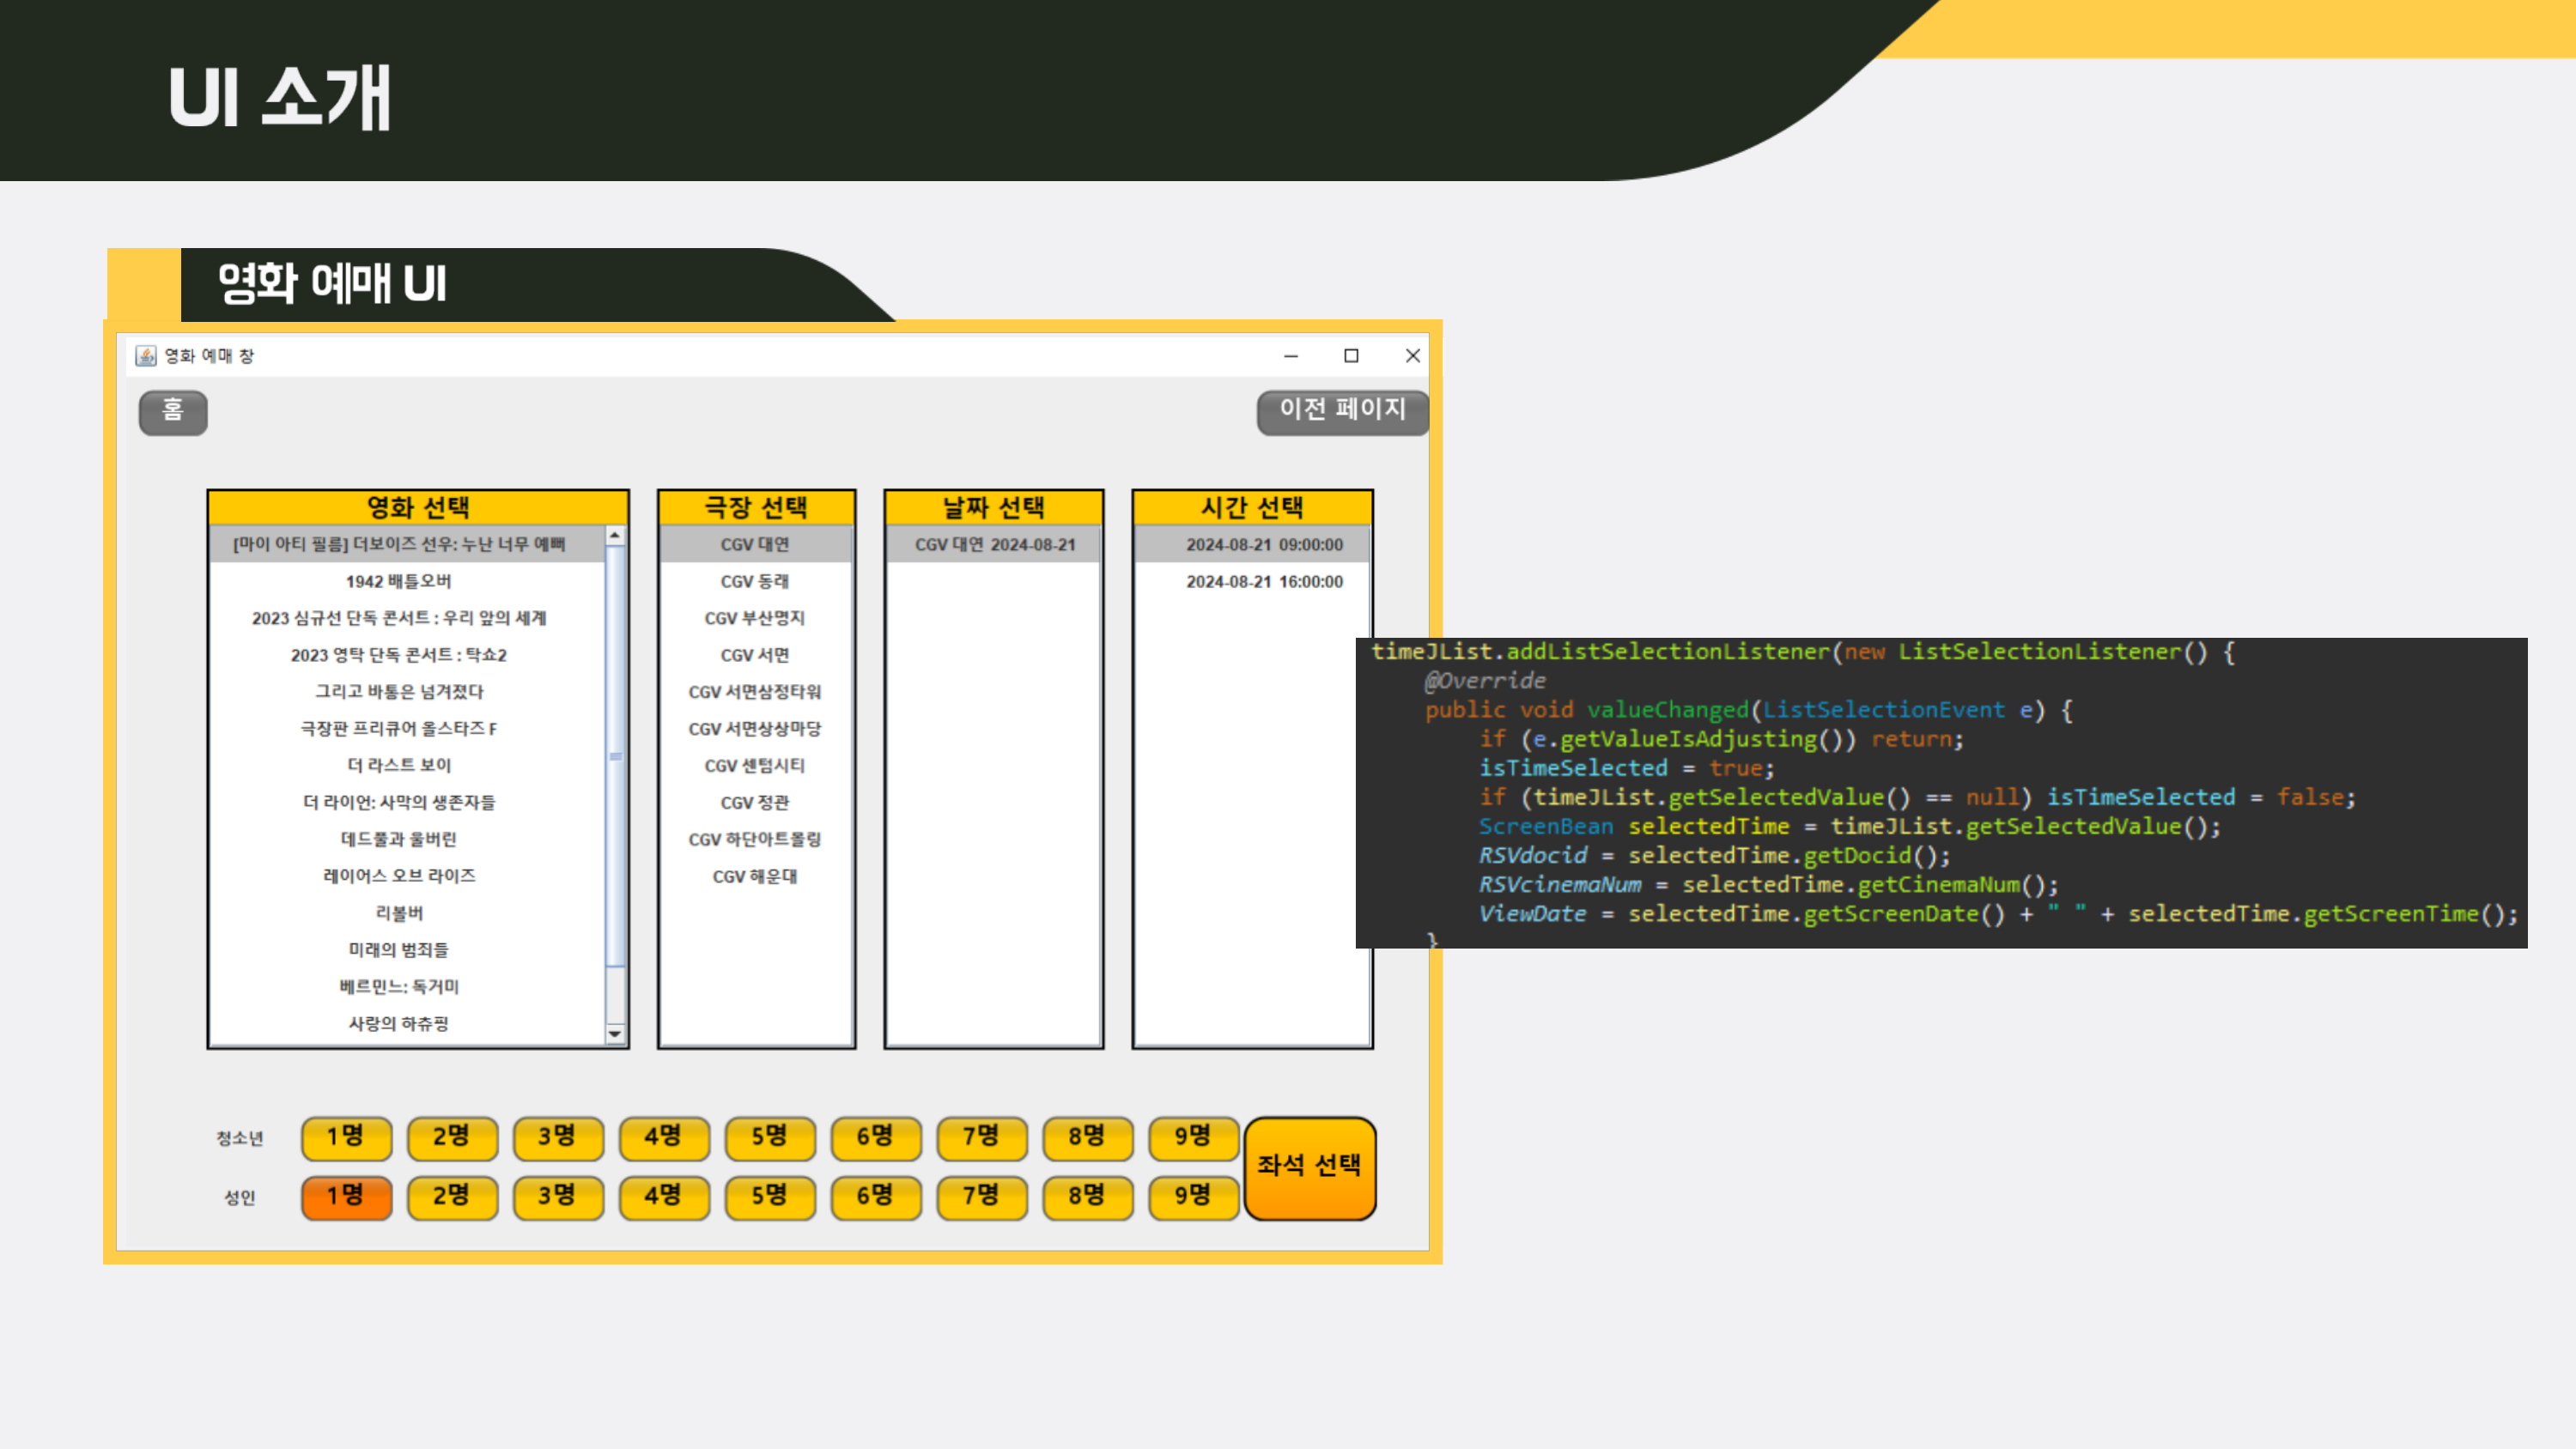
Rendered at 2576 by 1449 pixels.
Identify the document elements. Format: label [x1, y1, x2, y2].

picture [0, 0, 2576, 227]
picture [103, 235, 2528, 1265]
